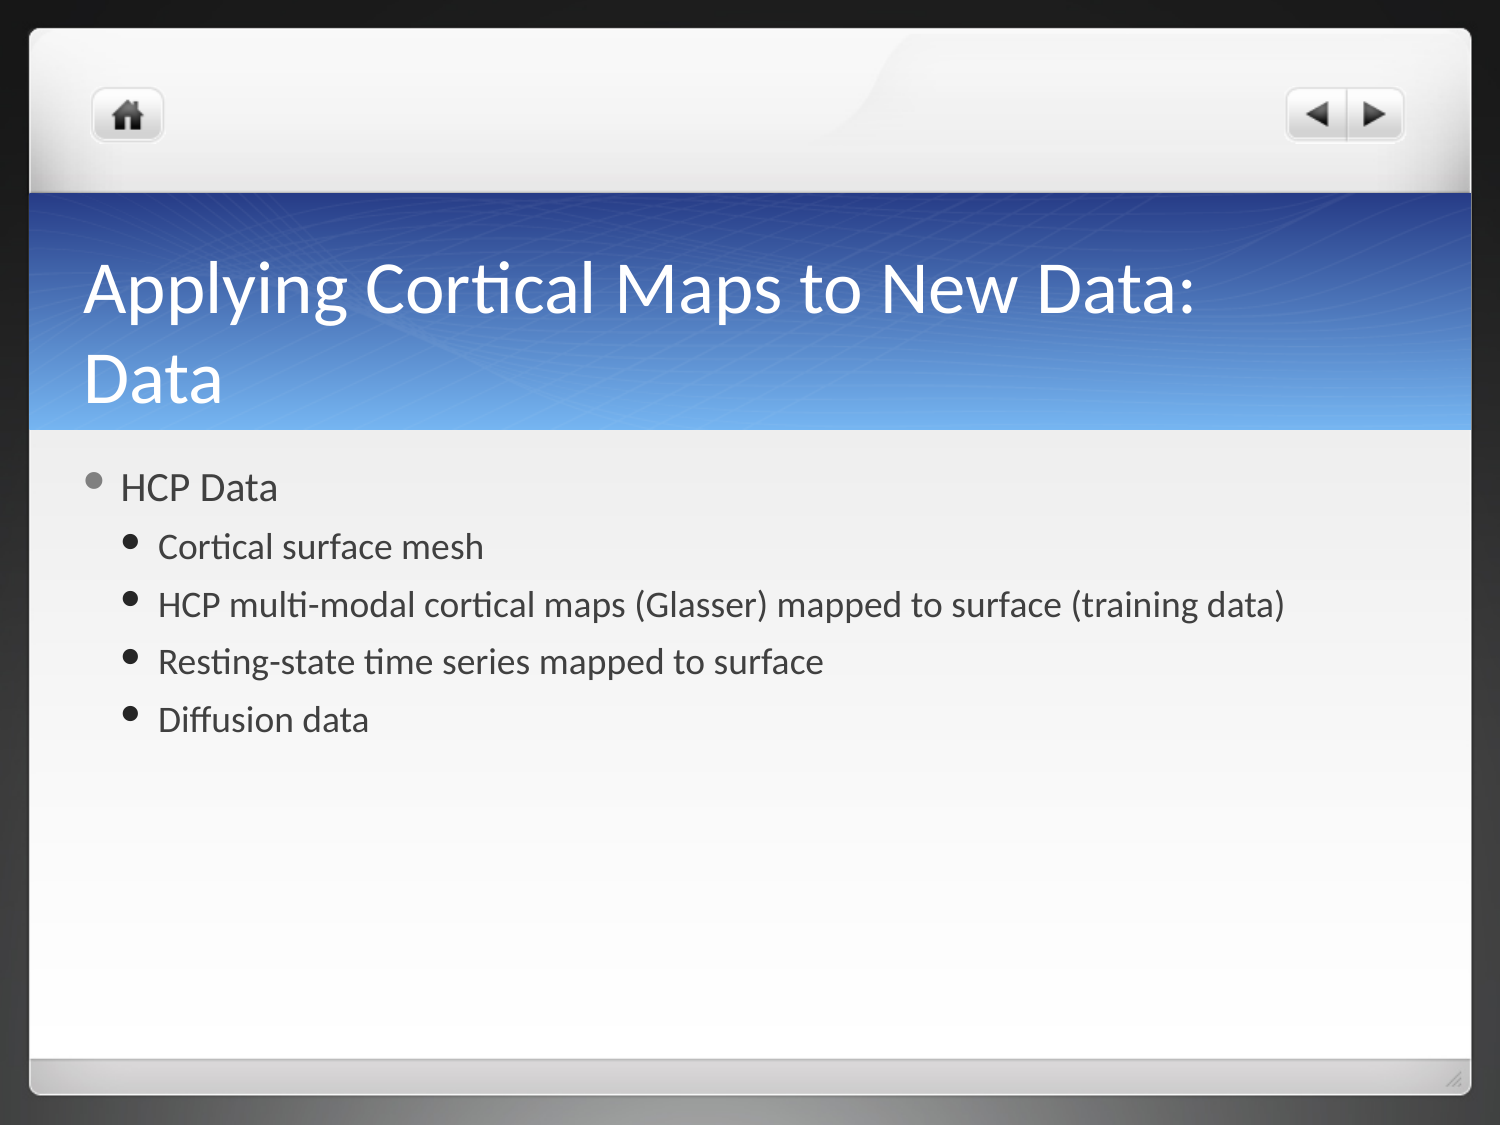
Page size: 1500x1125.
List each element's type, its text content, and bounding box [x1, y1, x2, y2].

picture [0, 0, 1500, 1125]
title Applying Cortical Maps to New Data: Data [68, 238, 1432, 427]
list HCP Data Cortical surface mesh HCP multi-modal cortical maps (Glasser) mapped to surface (training data) Resting-state time series mapped to surface Diffusion data [68, 452, 1432, 1025]
